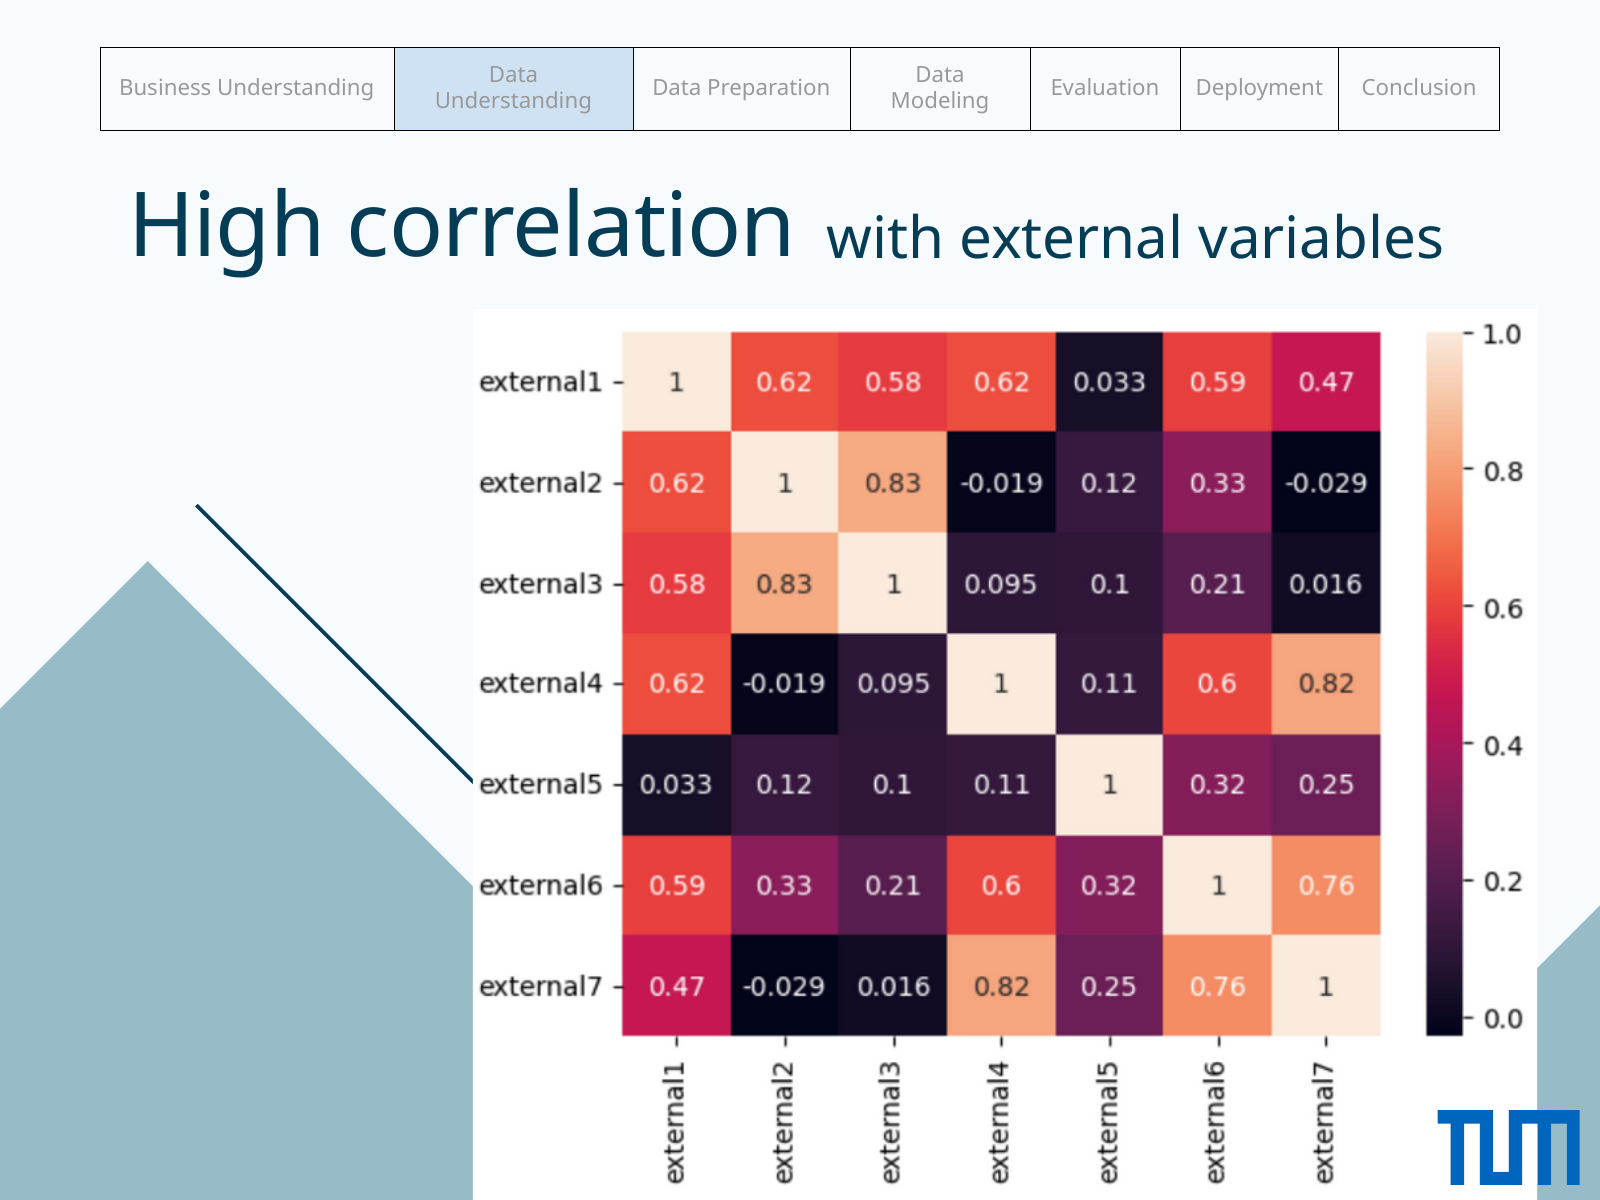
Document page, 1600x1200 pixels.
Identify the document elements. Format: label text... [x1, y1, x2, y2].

text_box [472, 309, 1538, 1200]
text_box [1437, 1110, 1580, 1186]
table_header Data Modeling [851, 48, 1030, 130]
table_header Evaluation [1031, 48, 1180, 130]
table_header Data Preparation [634, 48, 850, 130]
text_box High correlation [45, 167, 819, 275]
table_header Conclusion [1339, 48, 1499, 130]
text_box [195, 503, 472, 784]
text_box [0, 561, 472, 1200]
table_header Business Understanding [101, 48, 394, 130]
text_box [1538, 905, 1600, 1200]
table_header Deployment [1181, 48, 1338, 130]
text_box with external variables [826, 200, 1600, 271]
table_header Data Understanding [395, 48, 633, 130]
